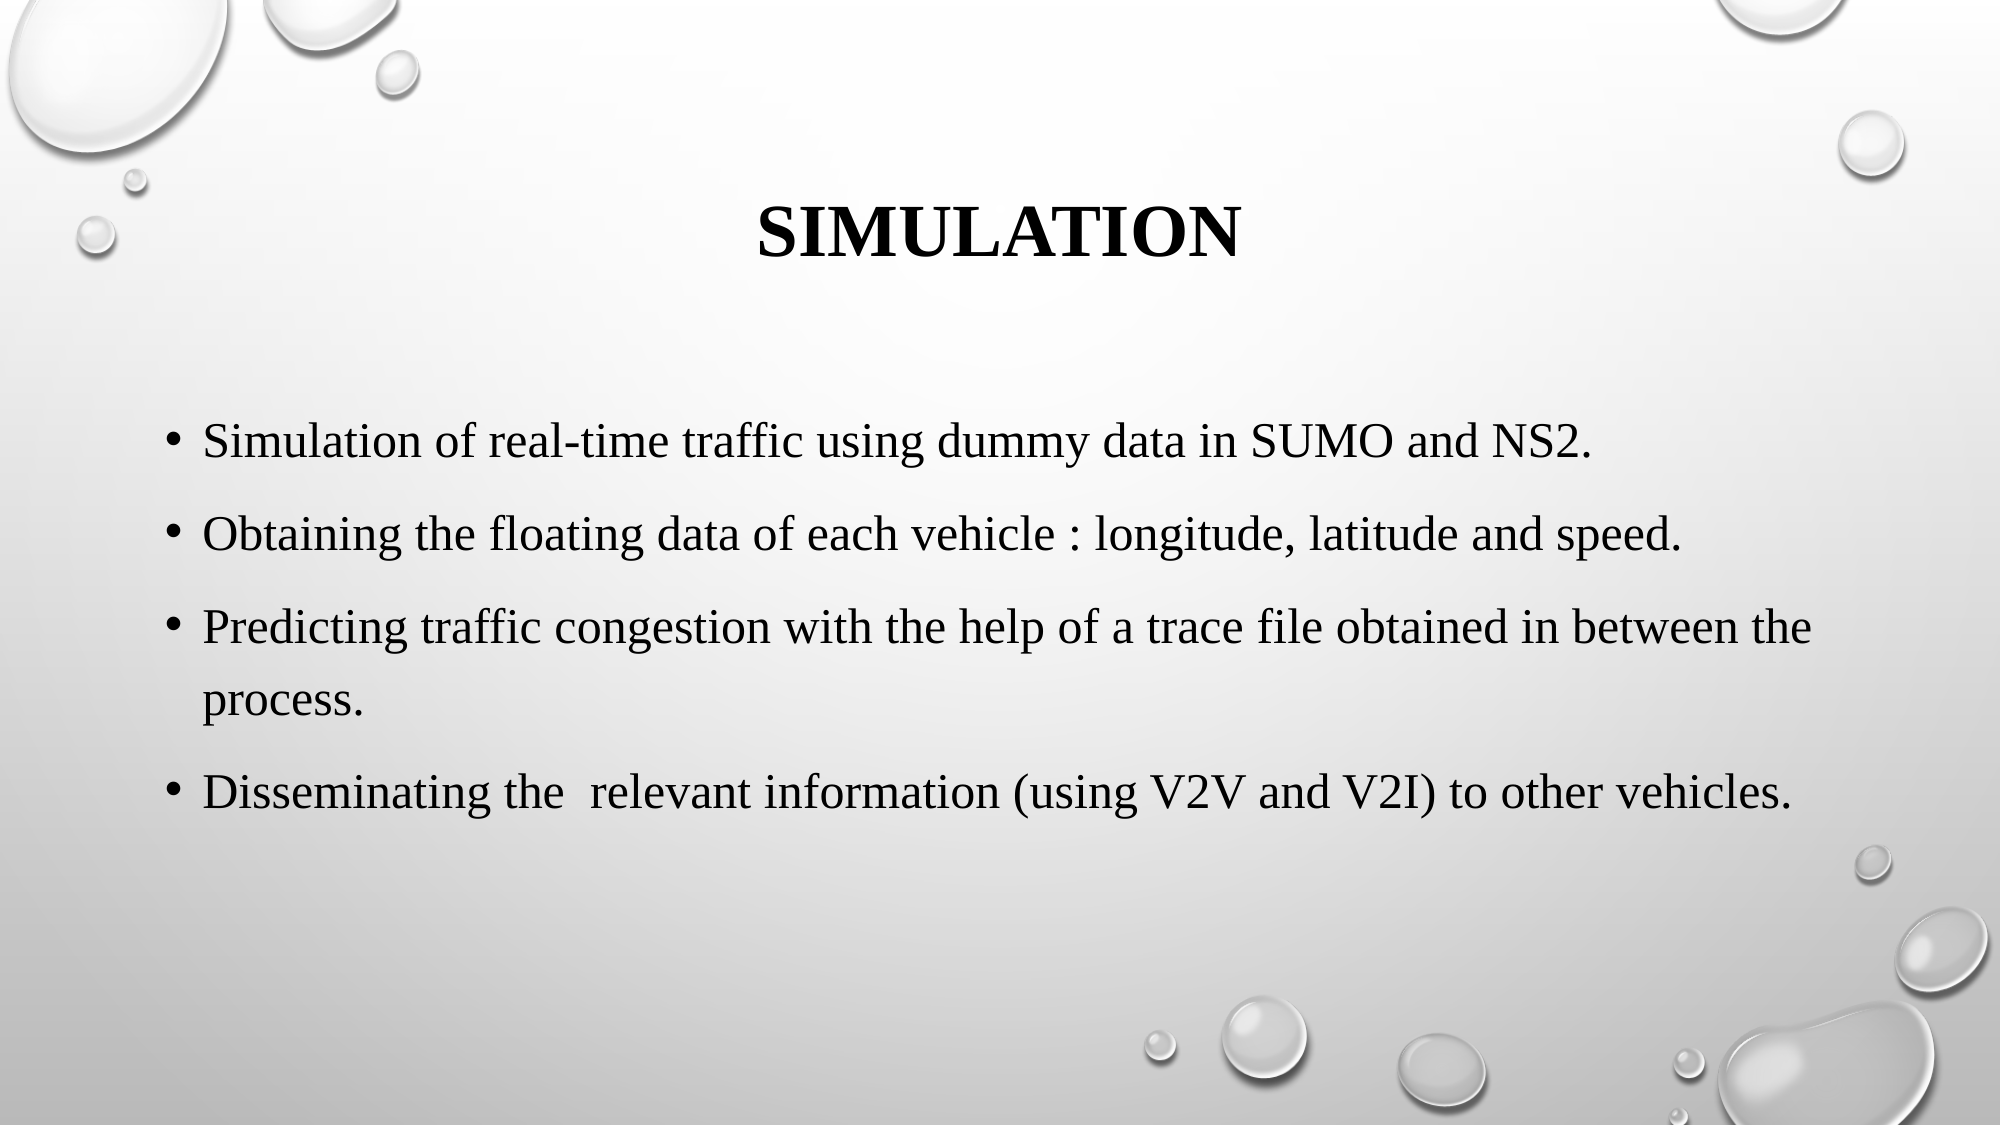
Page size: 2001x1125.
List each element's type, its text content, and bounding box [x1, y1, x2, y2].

list Simulation of real-time traffic using dummy data in SUMO and NS2. Obtaining the floating data of each vehicle : longitude, latitude and speed. Predicting traffic congestion with the help of a trace file obtained in between the process. Disseminating the relevant information (using V2V and V2I) to other vehicles. [149, 388, 1850, 950]
picture [0, 0, 2000, 1125]
title SIMULATION [149, 101, 1851, 364]
